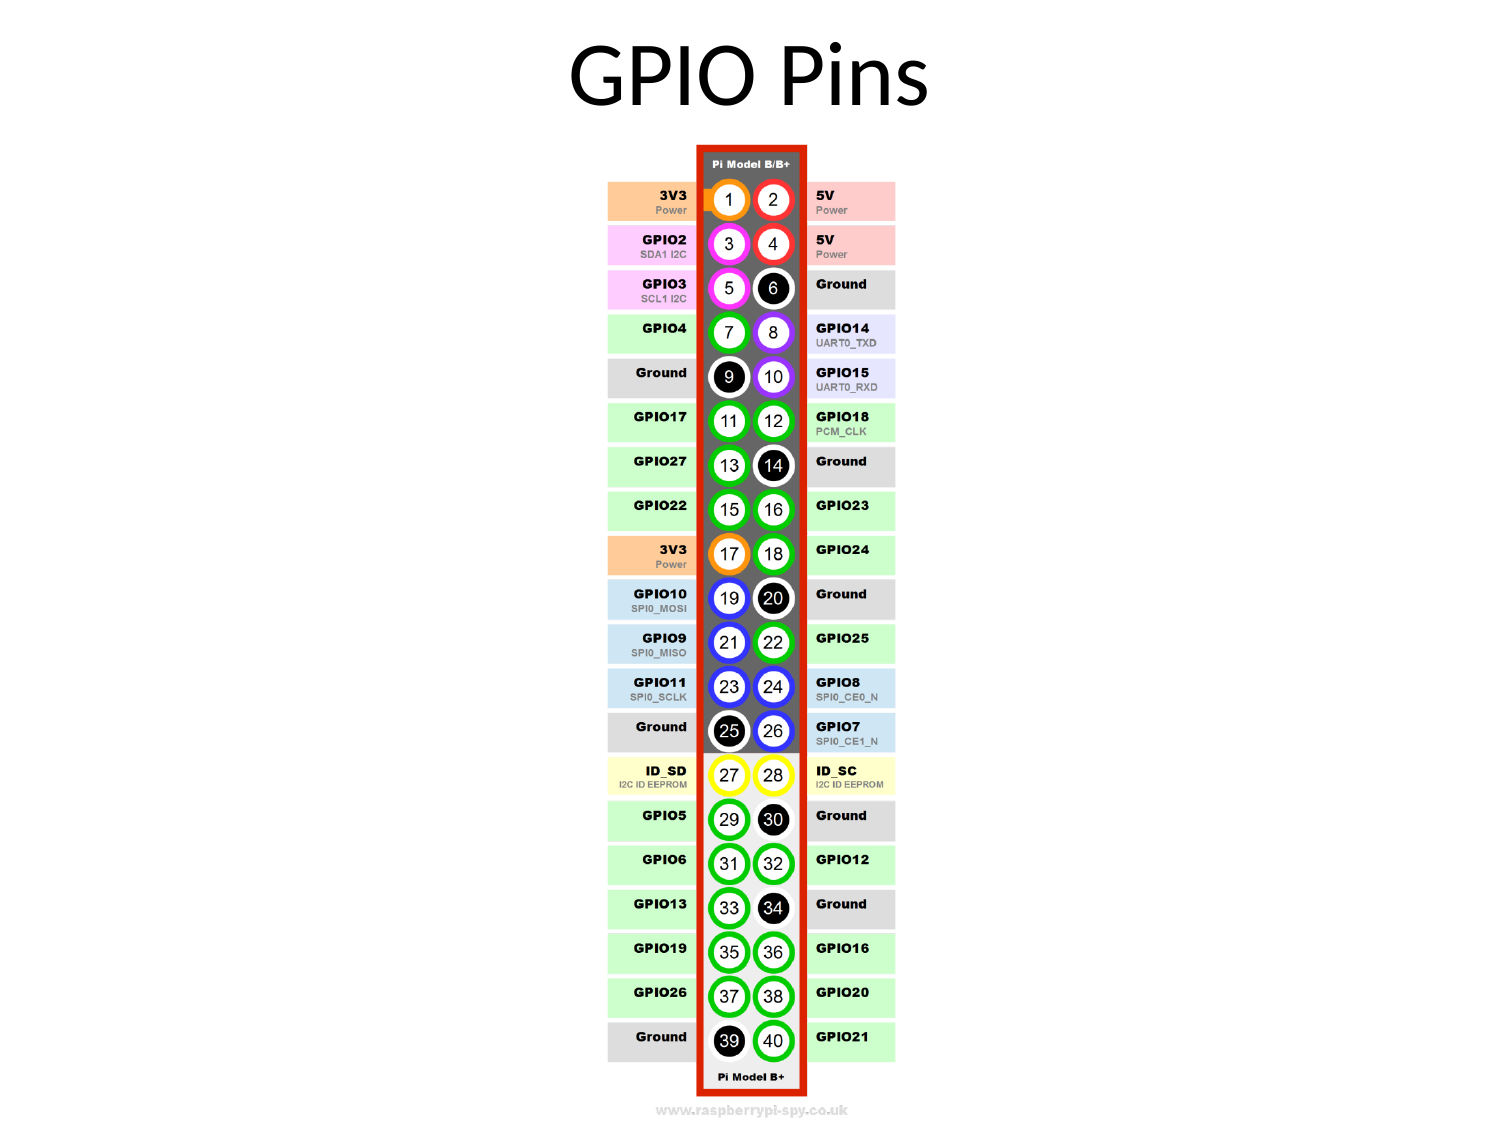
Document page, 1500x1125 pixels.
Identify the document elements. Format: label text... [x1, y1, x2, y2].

title GPIO Pins [75, 0, 1425, 163]
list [599, 137, 902, 1125]
